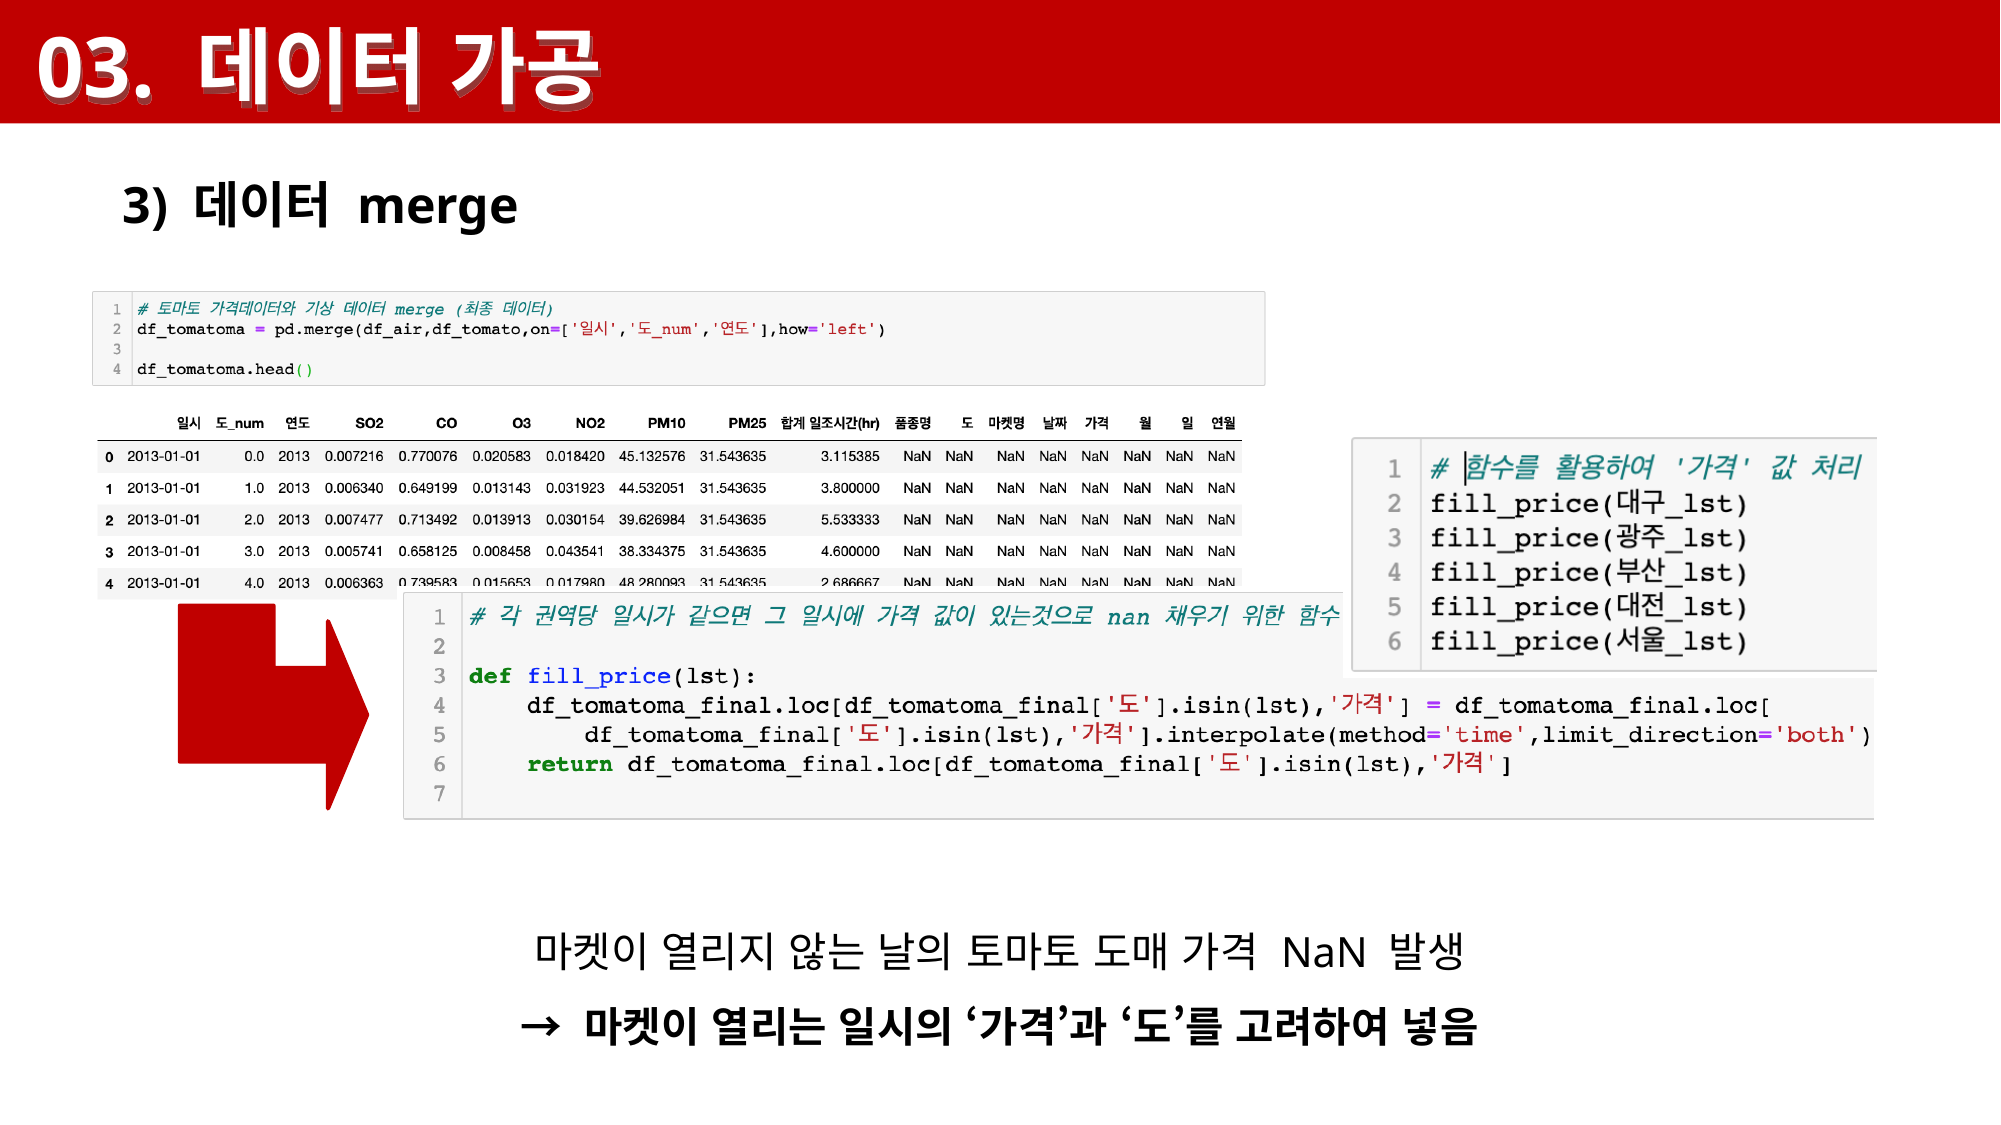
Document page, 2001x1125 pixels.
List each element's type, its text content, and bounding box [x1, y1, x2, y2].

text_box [88, 287, 1271, 809]
text_box 03. 데이터 가공 [0, 6, 670, 122]
picture [397, 429, 1877, 828]
text_box 마켓이 열리지 않는 날의 토마토 도매 가격 NaN 발생 → 마켓이 열리는 일시의 ‘가격’과 ‘도’를 고려하여 넣음 [231, 893, 1769, 1058]
text_box [0, 0, 2000, 125]
text_box 3) 데이터 merge [107, 166, 534, 241]
